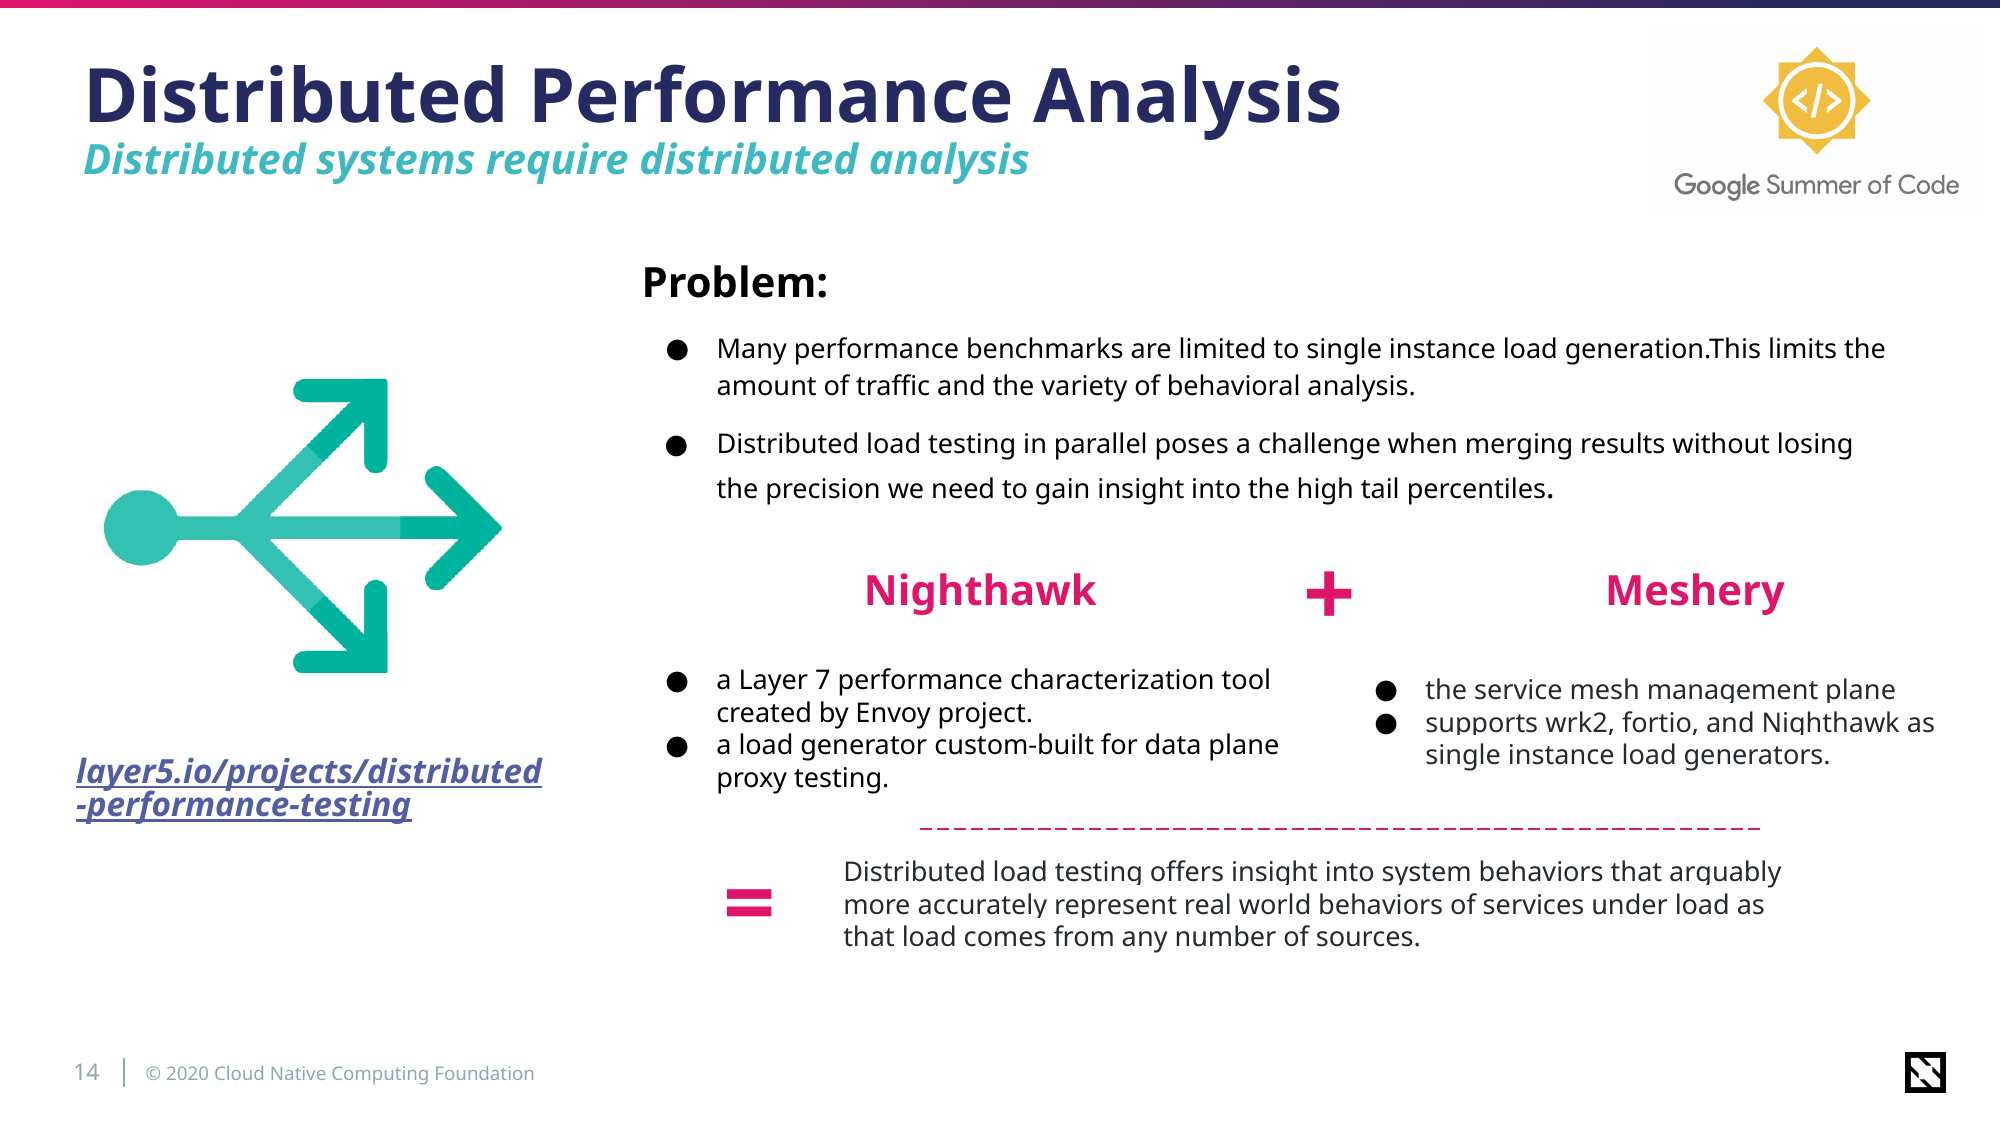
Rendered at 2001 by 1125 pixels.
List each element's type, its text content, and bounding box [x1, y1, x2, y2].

list the service mesh management plane supports wrk2, fortio, and Nighthawk as single instance load generators. [1330, 613, 1978, 829]
text_box Distributed load testing offers insight into system behaviors that arguably more accurately represent real world behaviors of services under load as that load comes from any number of sources. [828, 839, 1806, 985]
picture [1905, 1052, 1946, 1093]
title Distributed Performance Analysis Distributed systems require distributed analysis [68, 57, 1643, 183]
text_box Meshery [1586, 548, 1806, 642]
list a Layer 7 performance characterization tool created by Envoy project. a load generator custom-built for data plane proxy testing. [621, 641, 1323, 814]
picture [104, 378, 502, 673]
text_box layer5.io/projects/distributed-performance-testing [56, 729, 573, 946]
text_box = [708, 829, 812, 923]
text_box + [1288, 520, 1393, 614]
list Problem: Many performance benchmarks are limited to single instance load generation.This limits the amount of traffic and the variety of behavioral analysis. Distributed load testing in parallel poses a challenge when merging results without losing the precision we need to gain insight into the high tail percentiles. [621, 211, 1912, 549]
text_box Nighthawk [848, 548, 1121, 652]
picture [1648, 20, 1985, 221]
